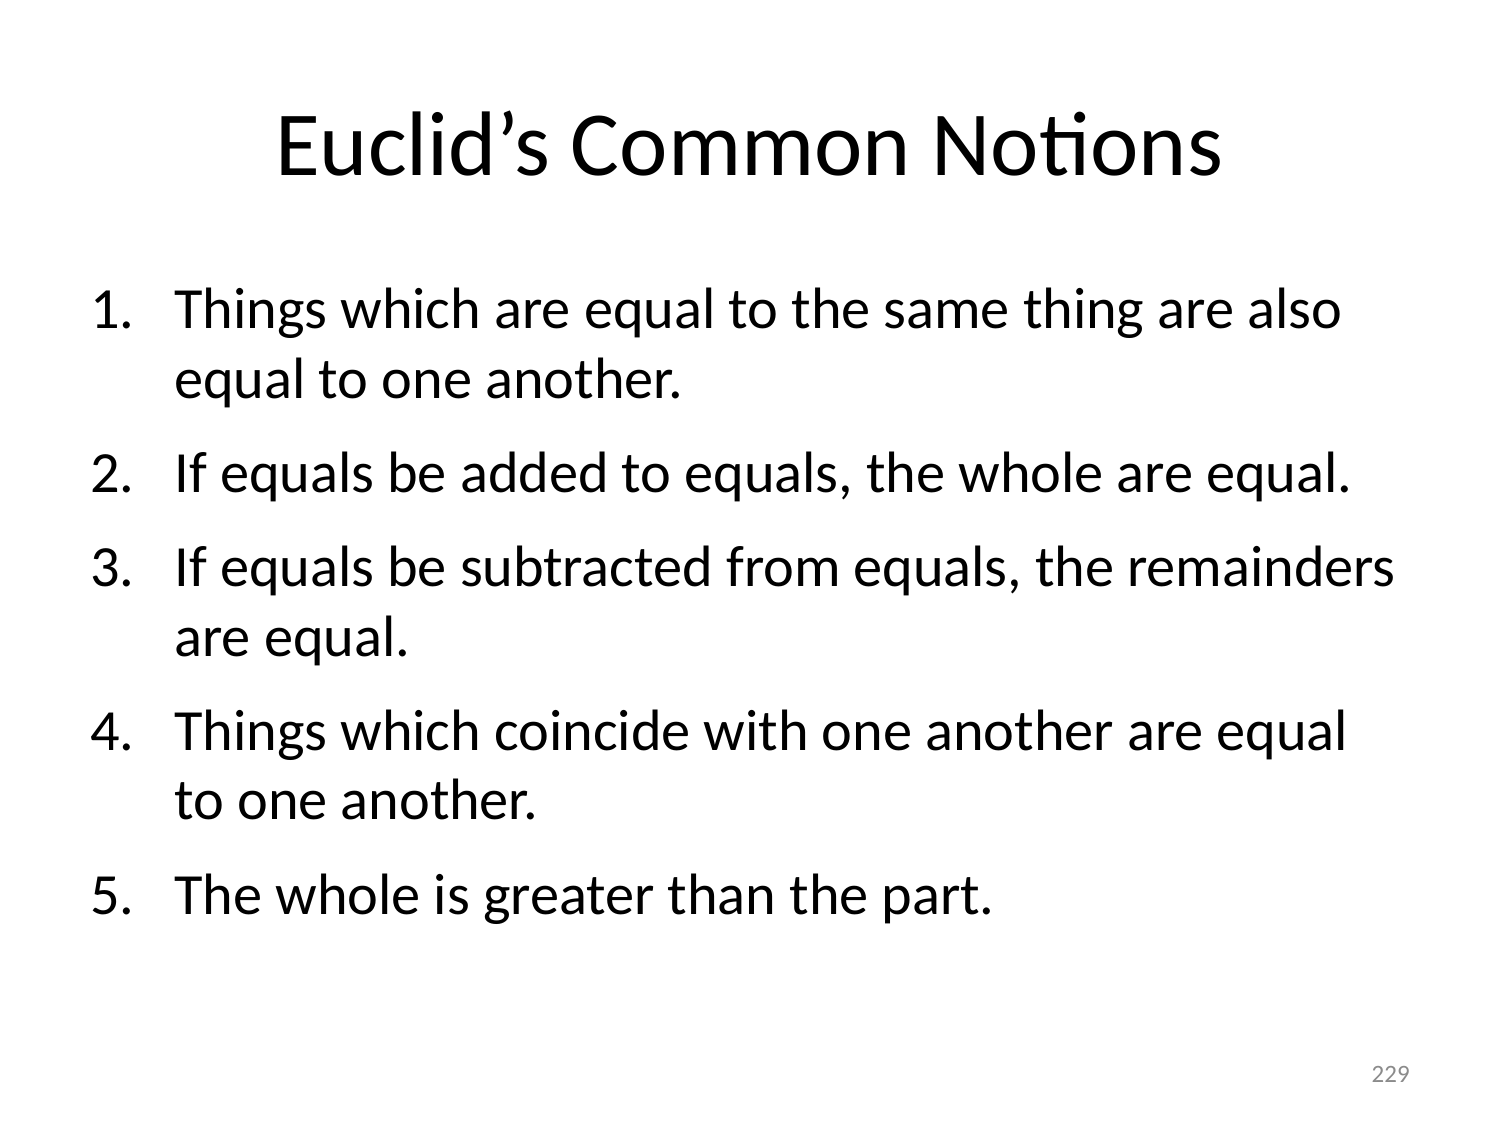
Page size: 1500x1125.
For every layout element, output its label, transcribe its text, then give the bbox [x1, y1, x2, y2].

list Things which are equal to the same thing are also equal to one another. If equals be added to equals, the whole are equal. If equals be subtracted from equals, the remainders are equal. Things which coincide with one another are equal to one another. The whole is greater than the part. [75, 262, 1425, 1005]
title Euclid’s Common Notions [75, 45, 1425, 233]
slide_number 229 [1074, 1042, 1425, 1103]
